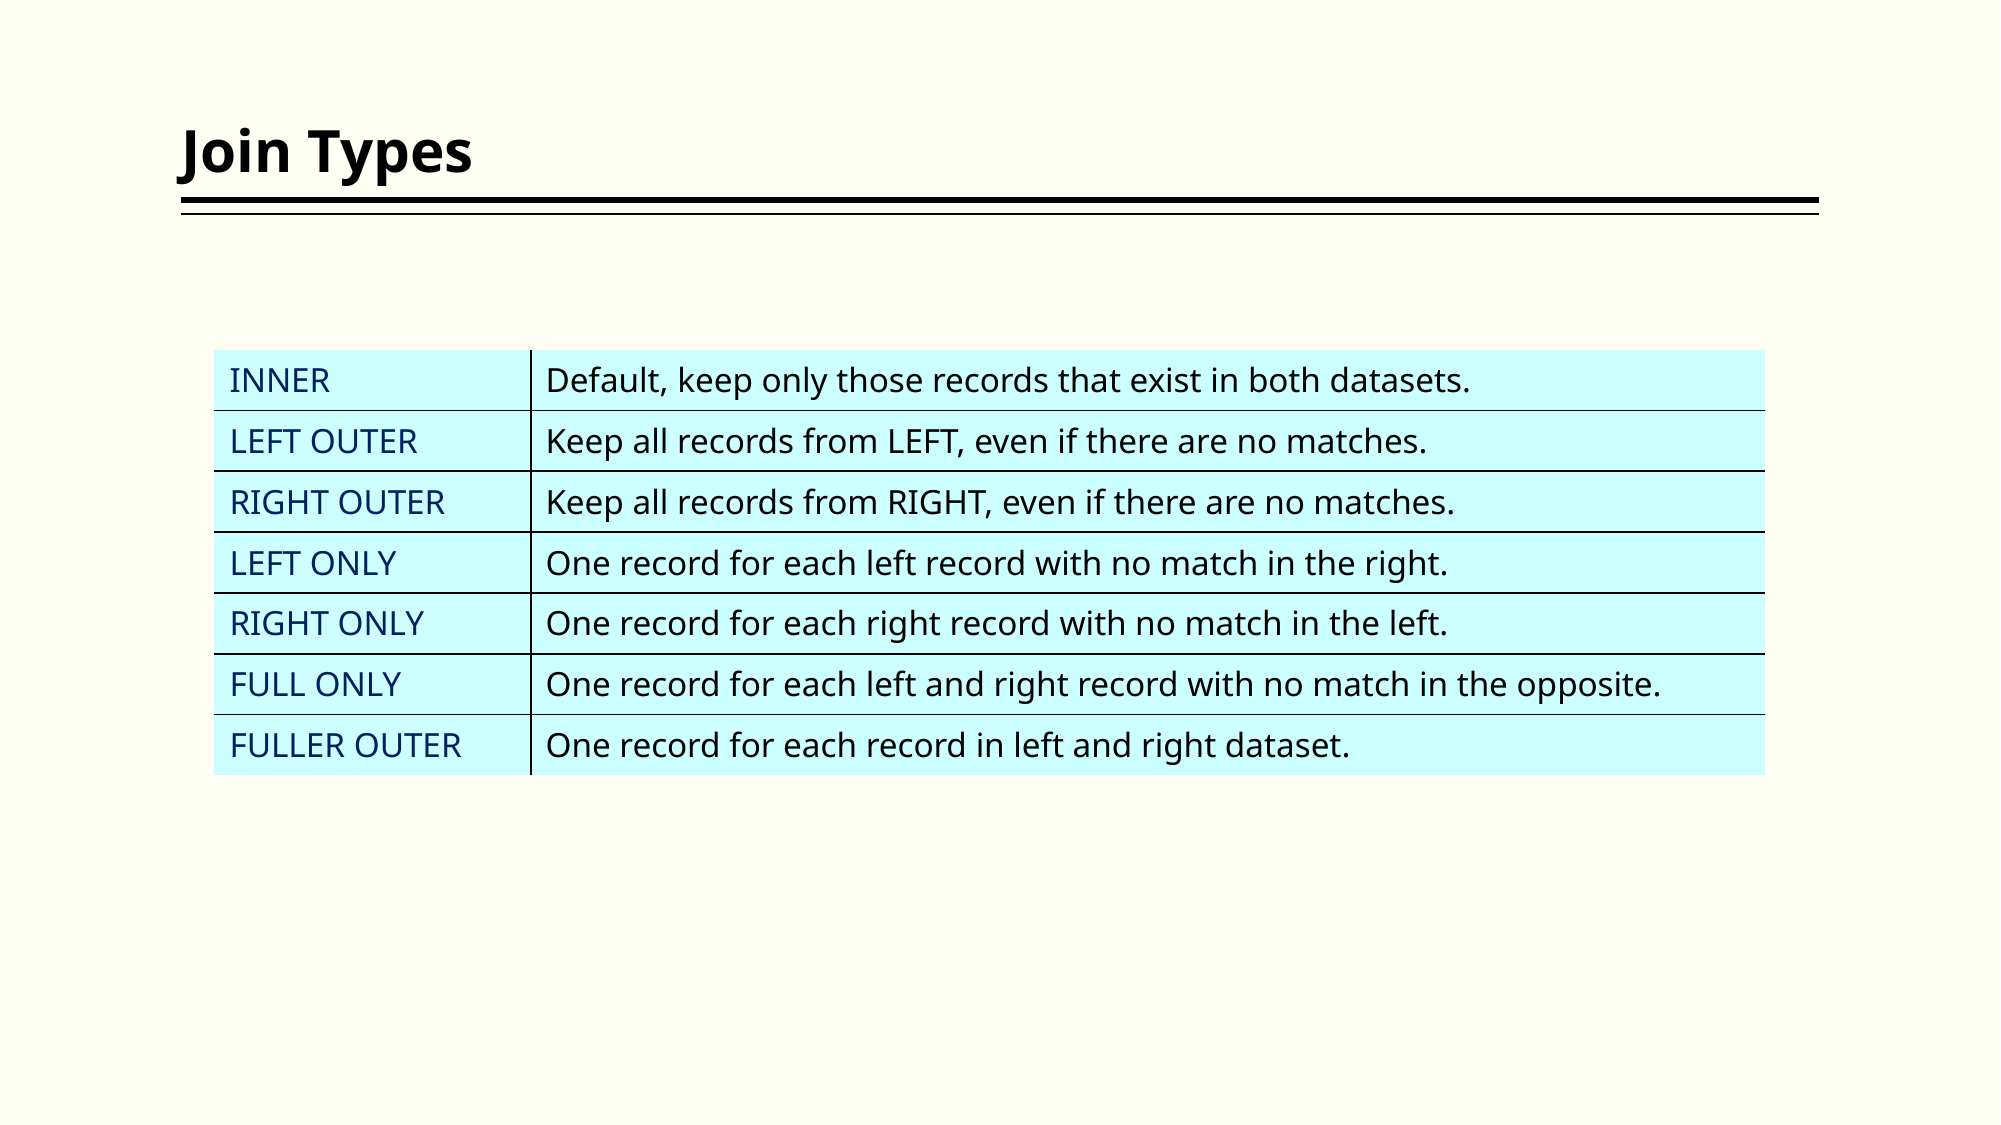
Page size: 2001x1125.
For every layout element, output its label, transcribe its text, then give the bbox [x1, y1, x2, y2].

table_cell FULLER OUTER [214, 715, 530, 775]
title Join Types [181, 12, 1819, 193]
table_cell One record for each record in left and right dataset. [532, 715, 1765, 775]
table_cell FULL ONLY [214, 655, 530, 714]
table_cell LEFT OUTER [214, 411, 530, 470]
table_cell Keep all records from RIGHT, even if there are no matches. [532, 472, 1765, 531]
table_cell Keep all records from LEFT, even if there are no matches. [532, 411, 1765, 470]
table_cell One record for each left record with no match in the right. [532, 533, 1765, 592]
table_cell LEFT ONLY [214, 533, 530, 592]
table_cell RIGHT OUTER [214, 472, 530, 531]
table_header INNER [214, 350, 530, 410]
table_cell One record for each right record with no match in the left. [532, 594, 1765, 653]
table_cell One record for each left and right record with no match in the opposite. [532, 655, 1765, 714]
table_cell RIGHT ONLY [214, 594, 530, 653]
table_header Default, keep only those records that exist in both datasets. [532, 350, 1765, 410]
